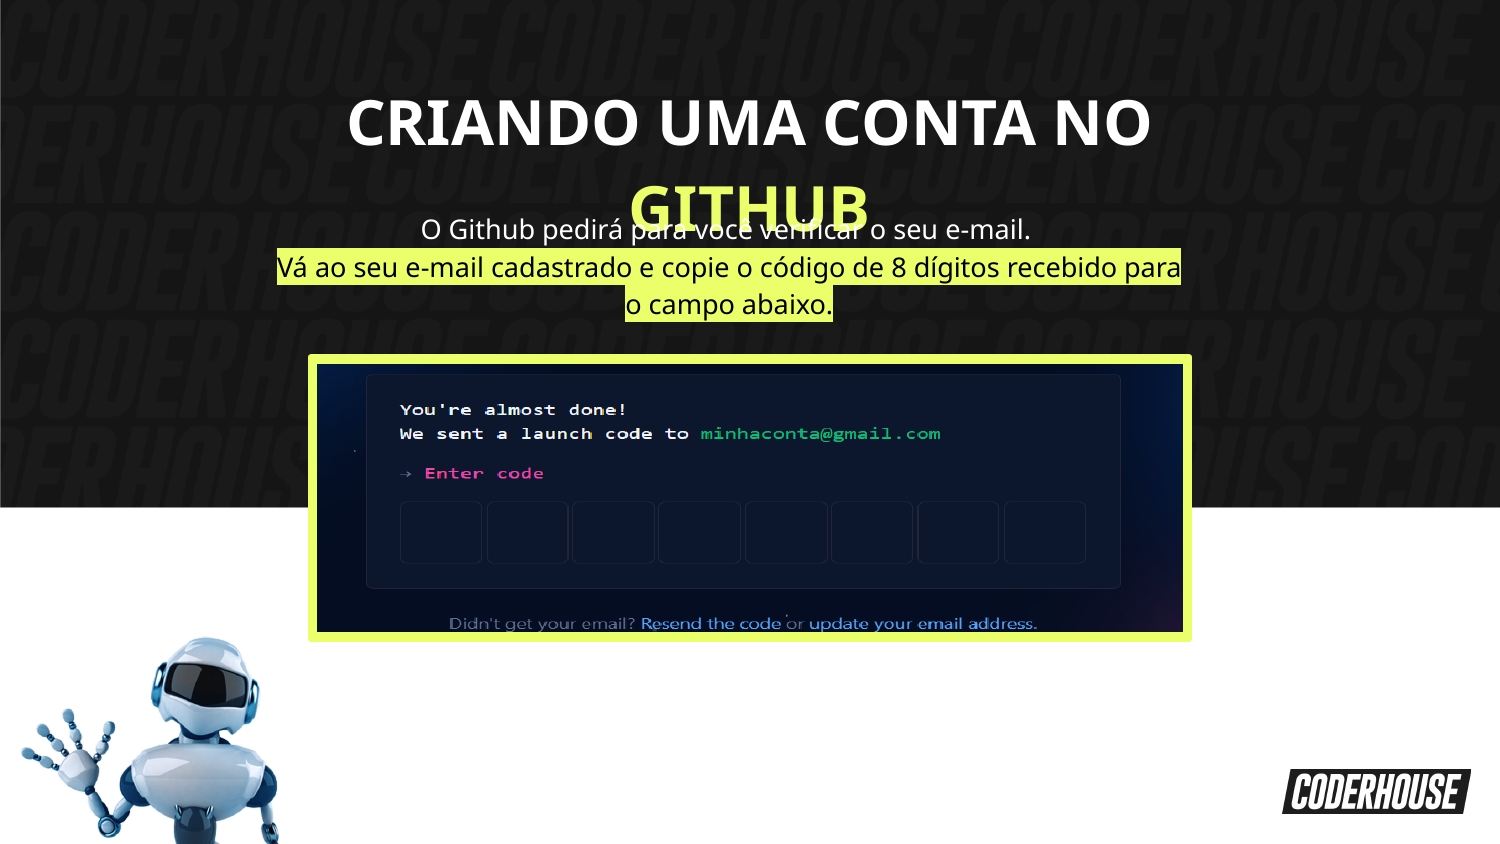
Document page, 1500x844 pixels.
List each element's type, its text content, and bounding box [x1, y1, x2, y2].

text_box O Github pedirá para você verificar o seu e-mail. Vá ao seu e-mail cadastrado e copie o código de 8 dígitos recebido para o campo abaixo. [255, 192, 1203, 326]
picture [0, 0, 1500, 844]
text_box CRIANDO UMA CONTA NO GITHUB [216, 56, 1284, 347]
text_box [313, 360, 1187, 636]
